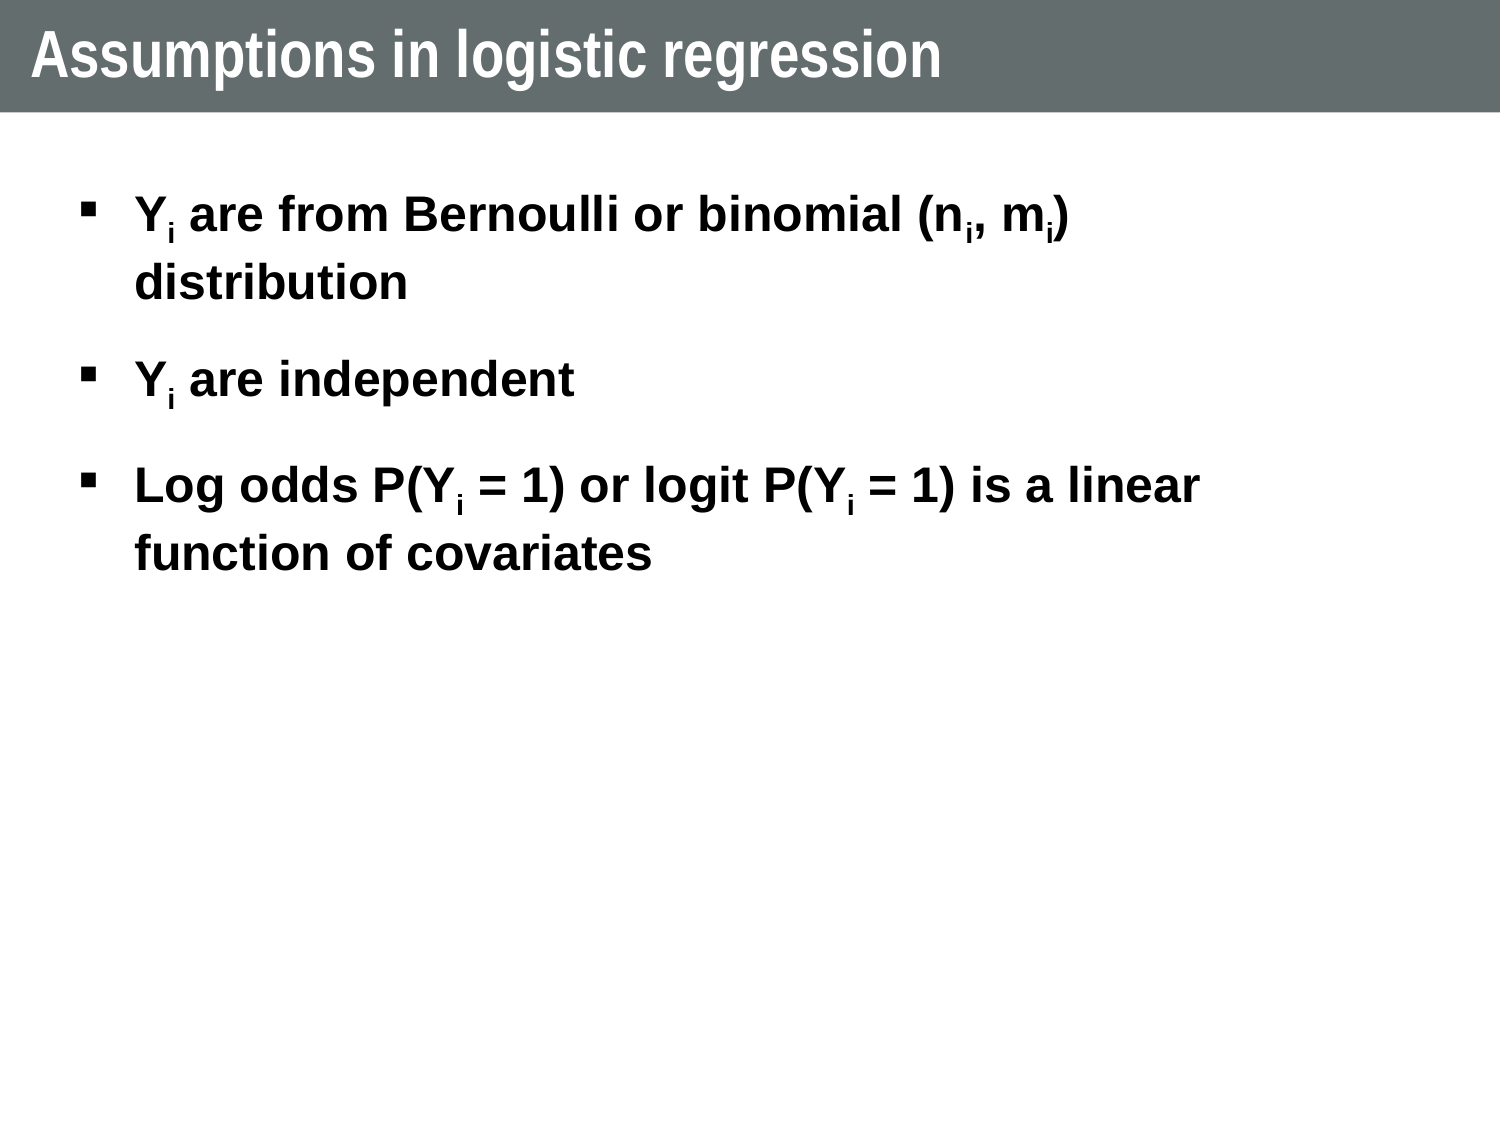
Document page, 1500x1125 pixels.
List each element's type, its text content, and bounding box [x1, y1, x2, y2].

list Yi are from Bernoulli or binomial (ni, mi) distribution Yi are independent Log odds P(Yi = 1) or logit P(Yi = 1) is a linear function of covariates [62, 173, 1339, 762]
title Assumptions in logistic regression [0, 0, 1500, 117]
